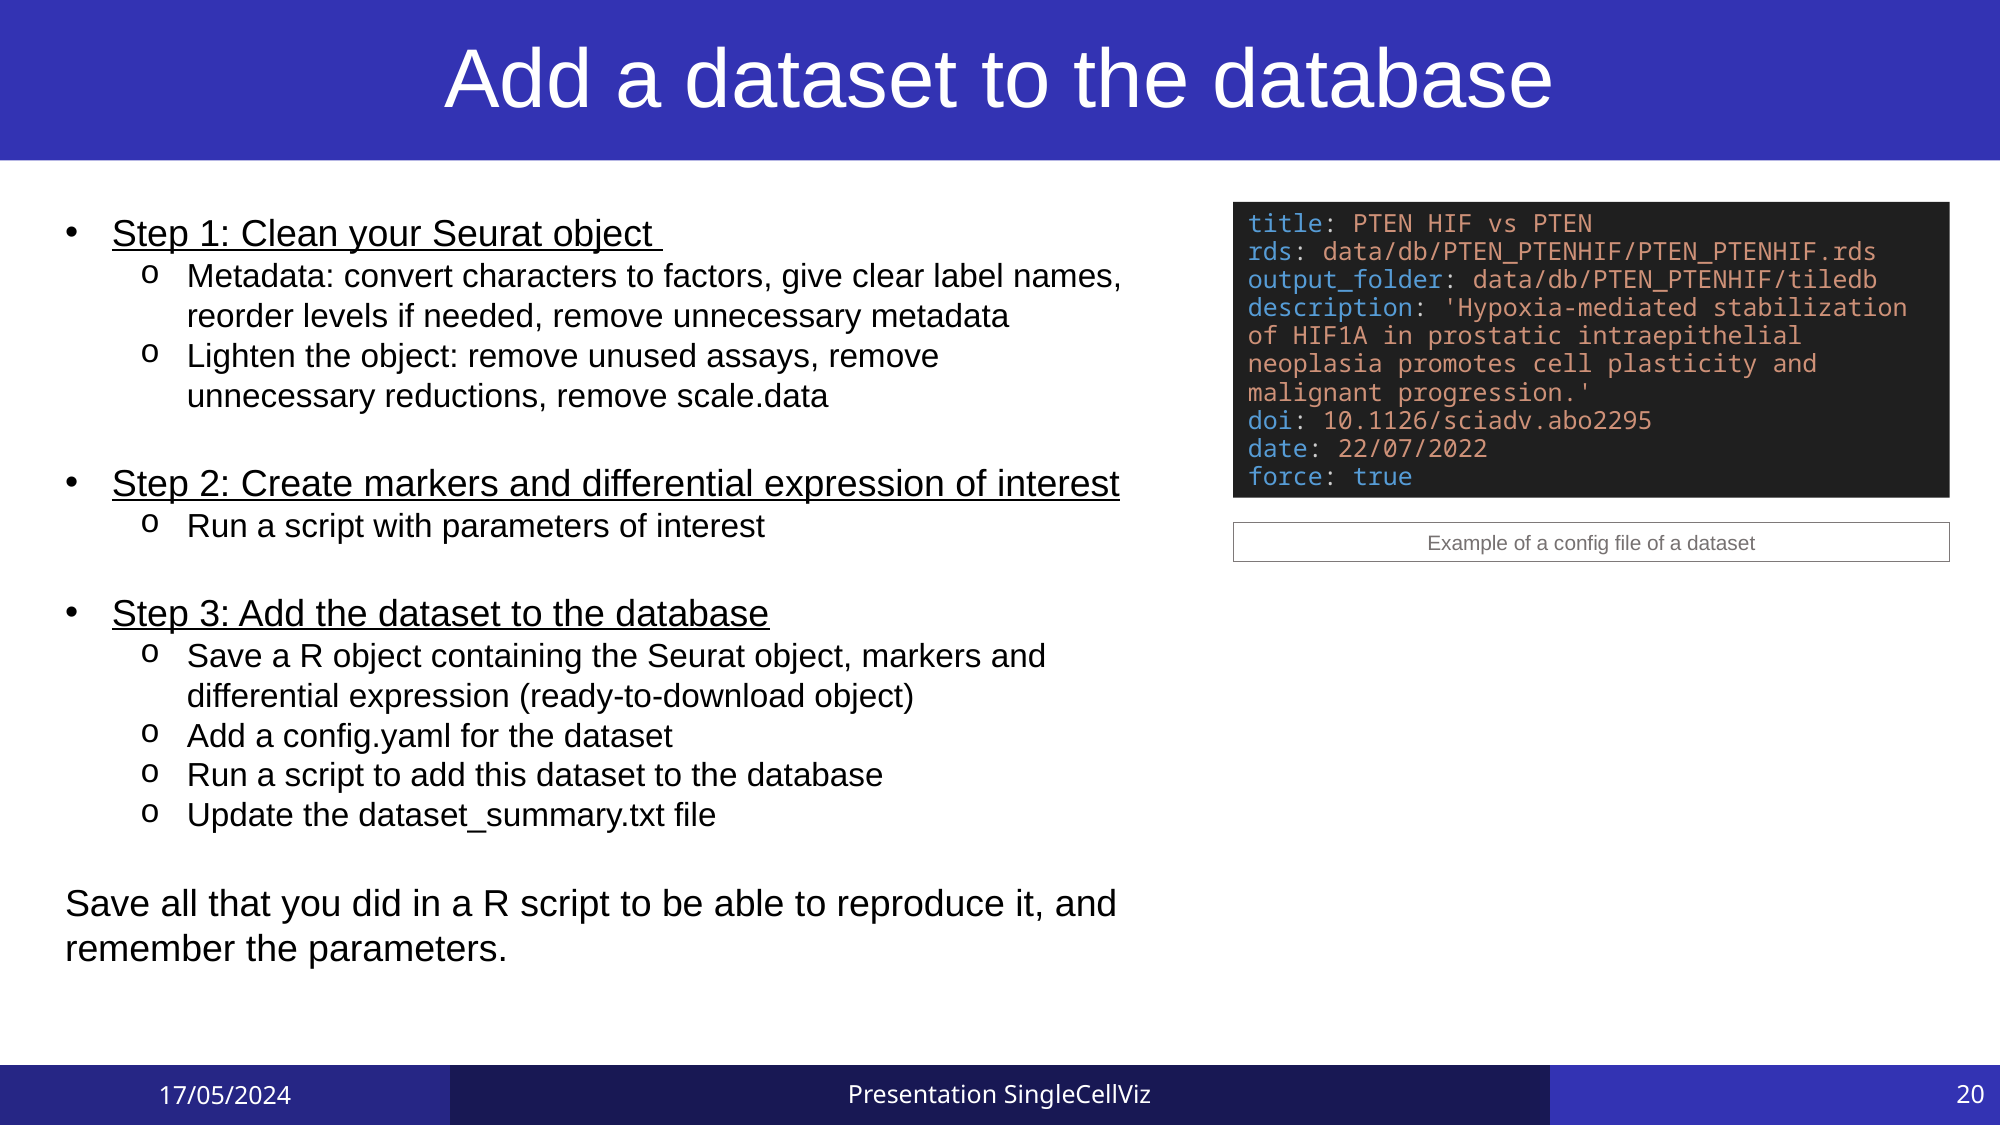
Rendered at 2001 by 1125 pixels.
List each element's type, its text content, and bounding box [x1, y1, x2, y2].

text_box title: PTEN HIF vs PTEN rds: data/db/PTEN_PTENHIF/PTEN_PTENHIF.rds output_folder: data/db/PTEN_PTENHIF/tiledb description: 'Hypoxia-mediated stabilization of HIF1A in prostatic intraepithelial neoplasia promotes cell plasticity and malignant progression.' doi: 10.1126/sciadv.abo2295 date: 22/07/2022 force: true [1233, 201, 1950, 498]
footer Presentation SingleCellViz [450, 1065, 1550, 1125]
text_box Step 1: Clean your Seurat object Metadata: convert characters to factors, give clear label names, reorder levels if needed, remove unnecessary metadata Lighten the object: remove unused assays, remove unnecessary reductions, remove scale.data Step 2: Create markers and differential expression of interest Run a script with parameters of interest Step 3: Add the dataset to the database Save a R object containing the Seurat object, markers and differential expression (ready-to-download object) Add a config.yaml for the dataset Run a script to add this dataset to the database Update the dataset_summary.txt file Save all that you did in a R script to be able to reproduce it, and remember the parameters. [50, 201, 1151, 976]
slide_number 20 [1550, 1065, 2000, 1125]
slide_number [0, 1065, 450, 1125]
title Add a dataset to the database [0, 0, 2000, 161]
text_box Example of a config file of a dataset [1233, 522, 1950, 562]
